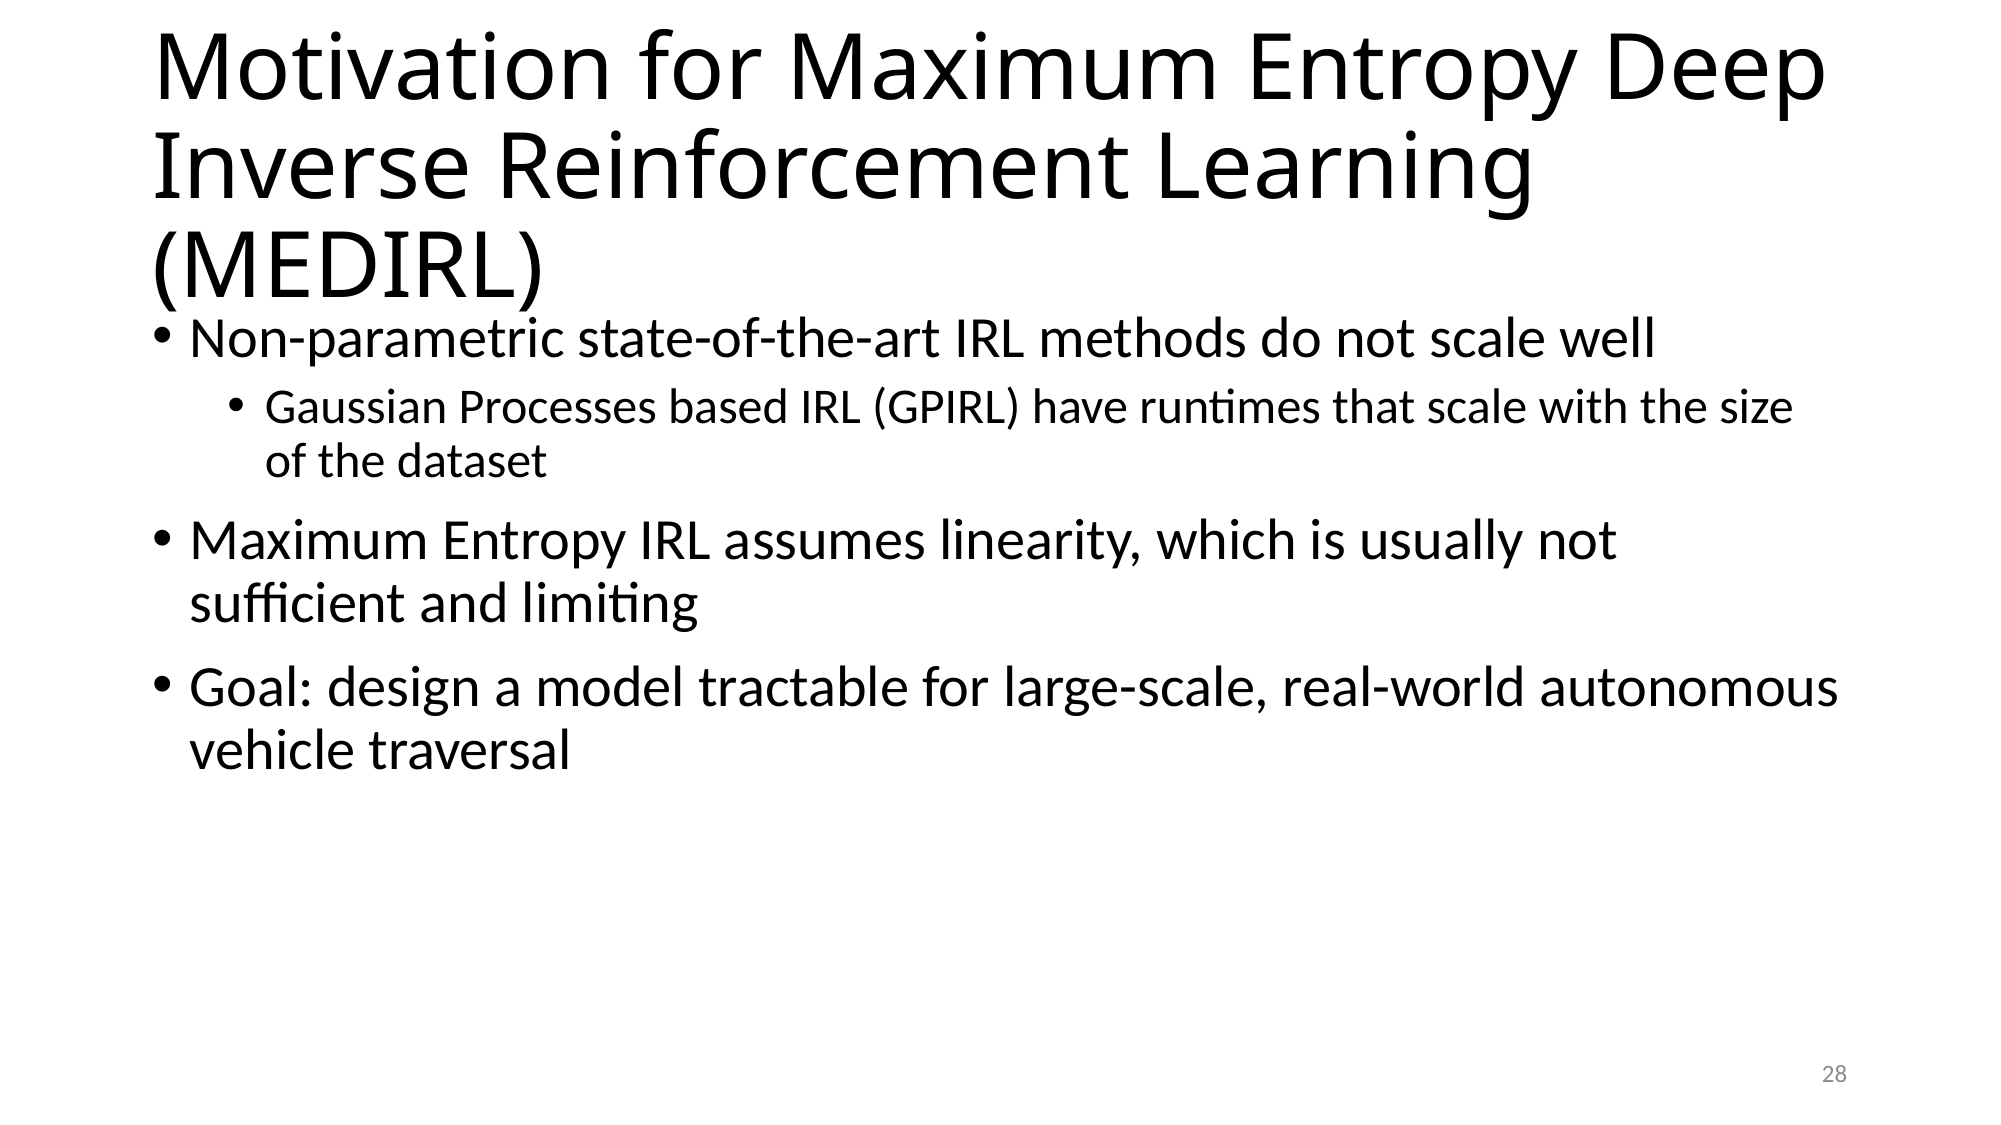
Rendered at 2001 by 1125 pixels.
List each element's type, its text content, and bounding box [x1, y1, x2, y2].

title Motivation for Maximum Entropy Deep Inverse Reinforcement Learning (MEDIRL) [137, 59, 1863, 278]
slide_number 28 [1412, 1042, 1863, 1103]
list Non-parametric state-of-the-art IRL methods do not scale well Gaussian Processes based IRL (GPIRL) have runtimes that scale with the size of the dataset Maximum Entropy IRL assumes linearity, which is usually not sufficient and limiting Goal: design a model tractable for large-scale, real-world autonomous vehicle traversal [137, 299, 1863, 1014]
